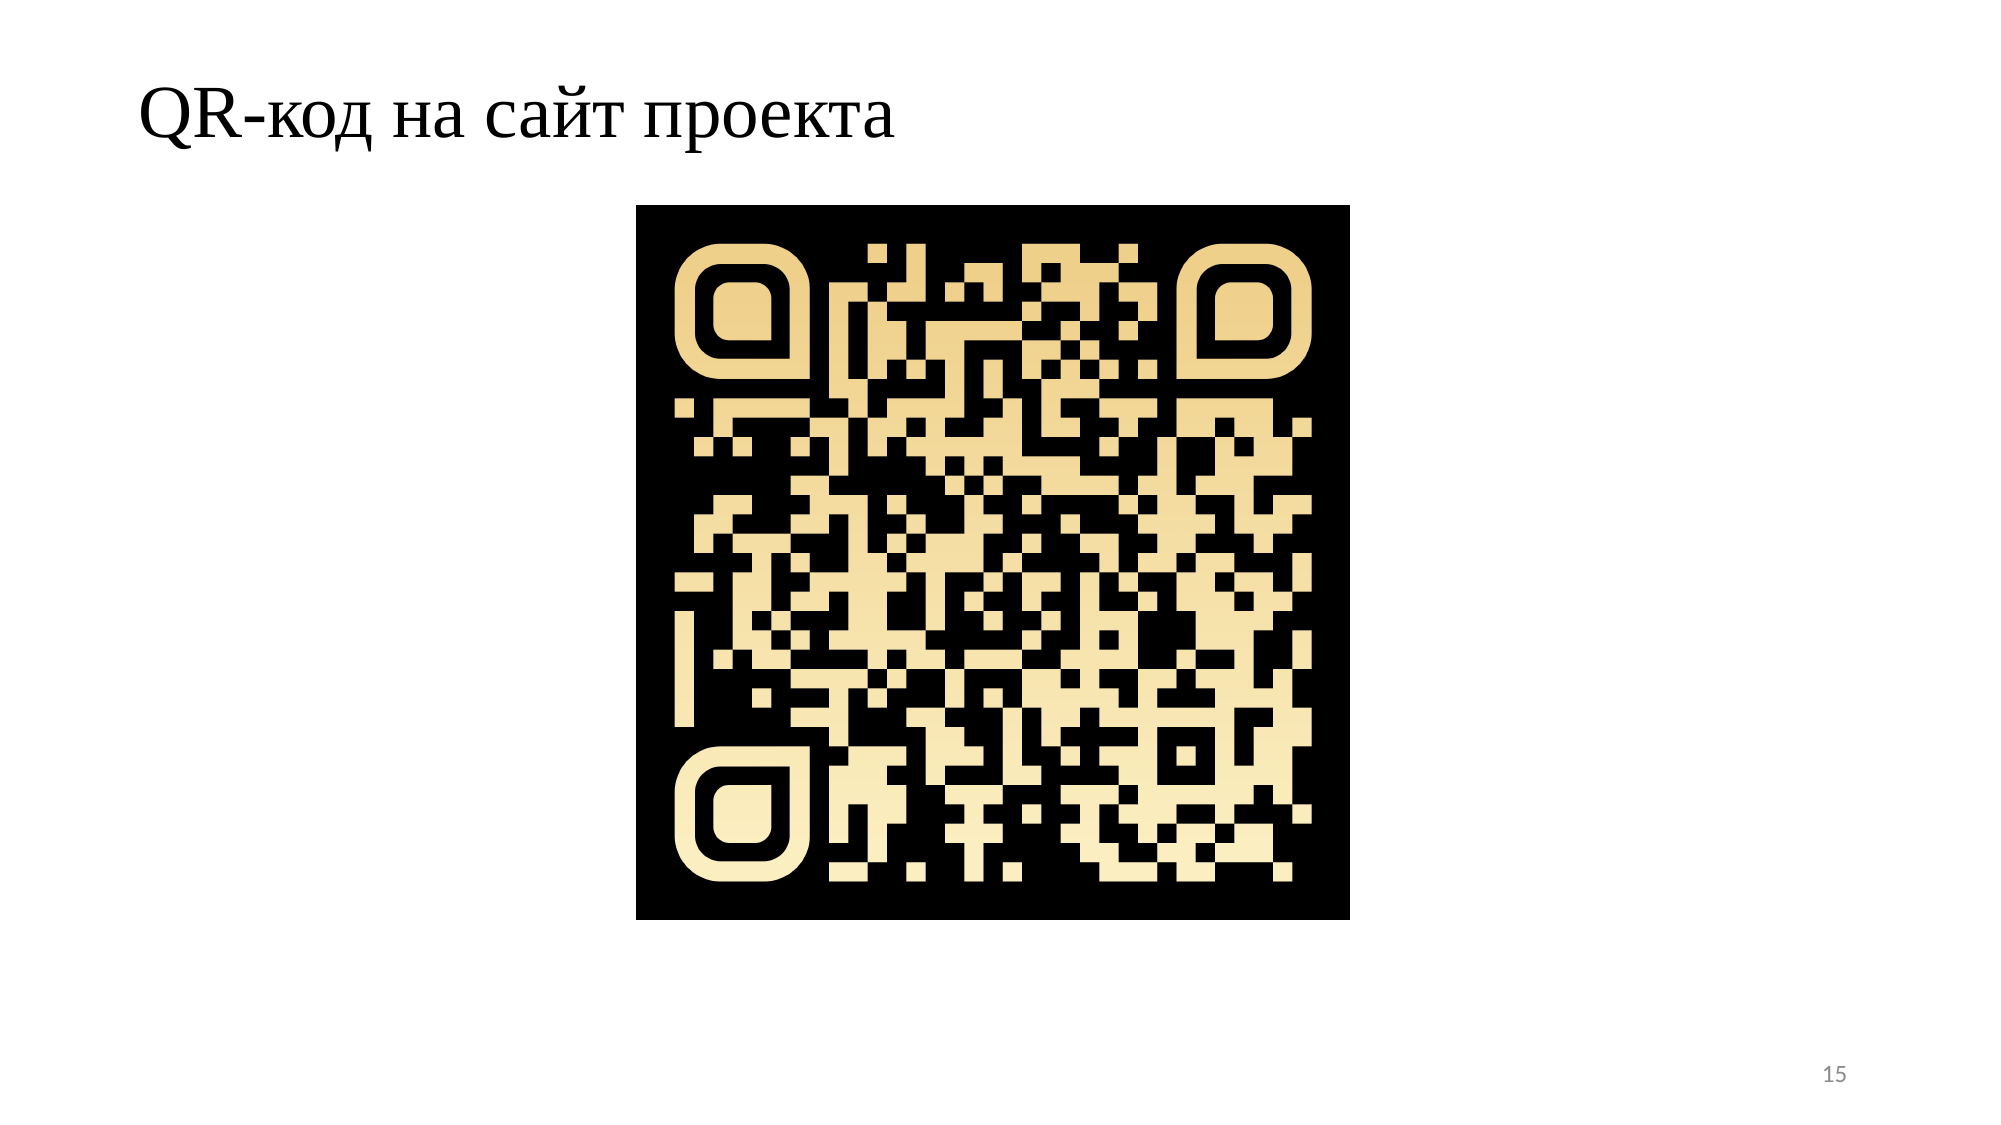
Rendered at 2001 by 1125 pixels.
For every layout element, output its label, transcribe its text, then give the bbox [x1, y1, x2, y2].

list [636, 205, 1350, 920]
title QR-код на сайт проекта [123, 0, 1863, 278]
slide_number 15 [1412, 1042, 1863, 1103]
